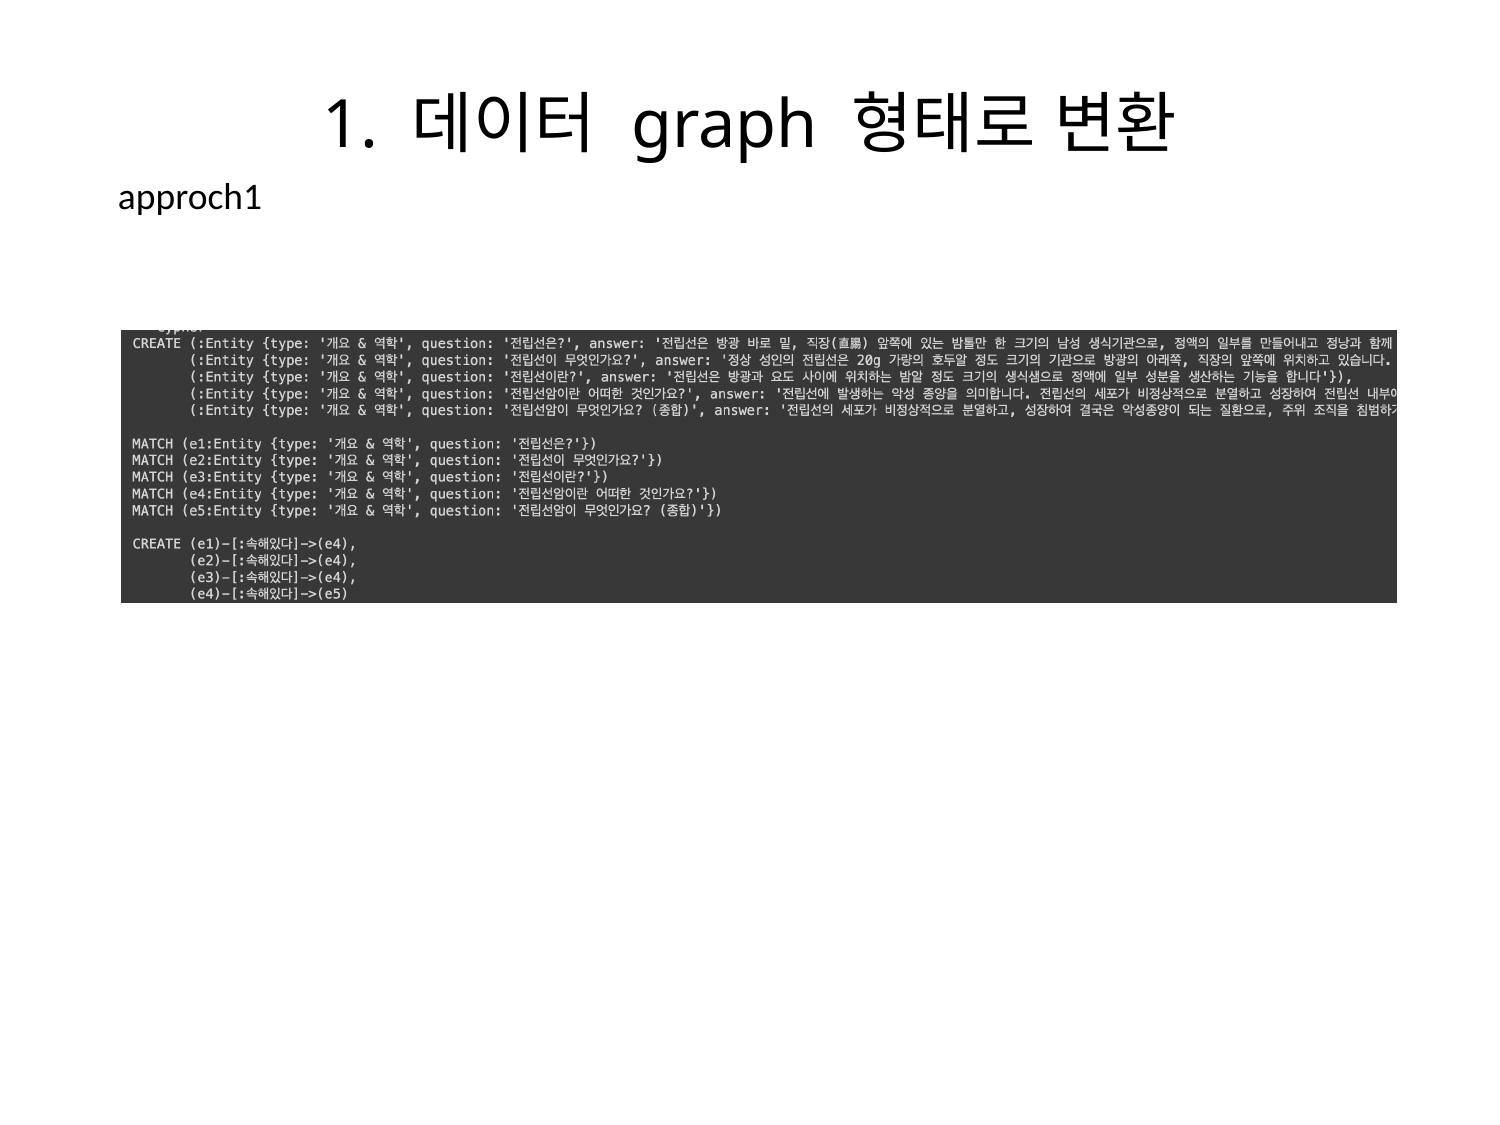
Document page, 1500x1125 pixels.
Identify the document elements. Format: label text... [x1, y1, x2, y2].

text_box approch1 [103, 164, 379, 225]
picture [121, 330, 1397, 603]
text_box 1. 데이터 graph 형태로 변환 [103, 59, 1397, 193]
